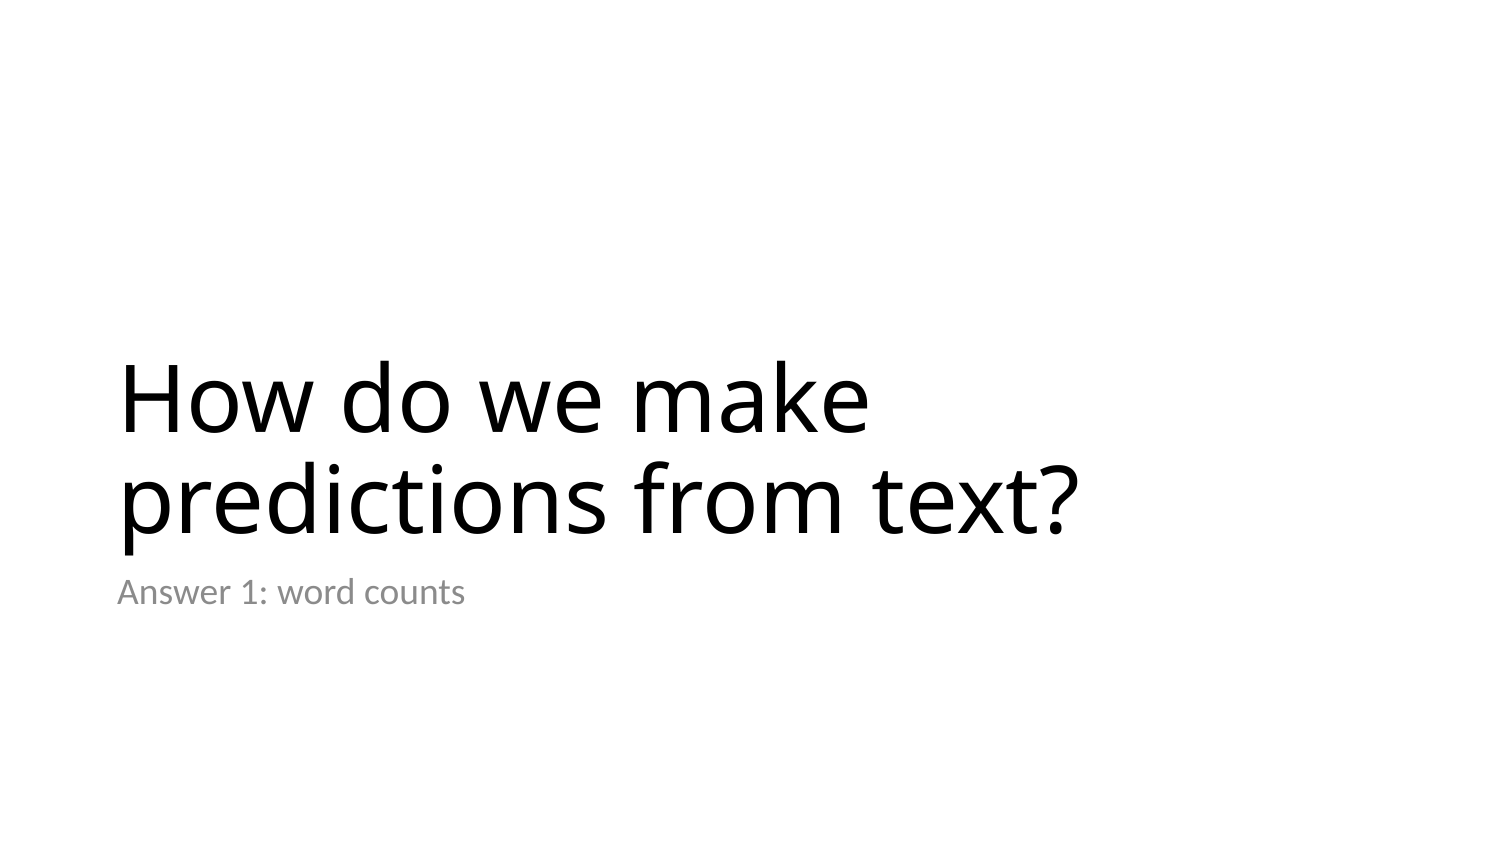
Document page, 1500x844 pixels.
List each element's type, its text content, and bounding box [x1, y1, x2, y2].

title How do we make predictions from text? [102, 210, 1397, 562]
list Answer 1: word counts [102, 564, 1397, 750]
